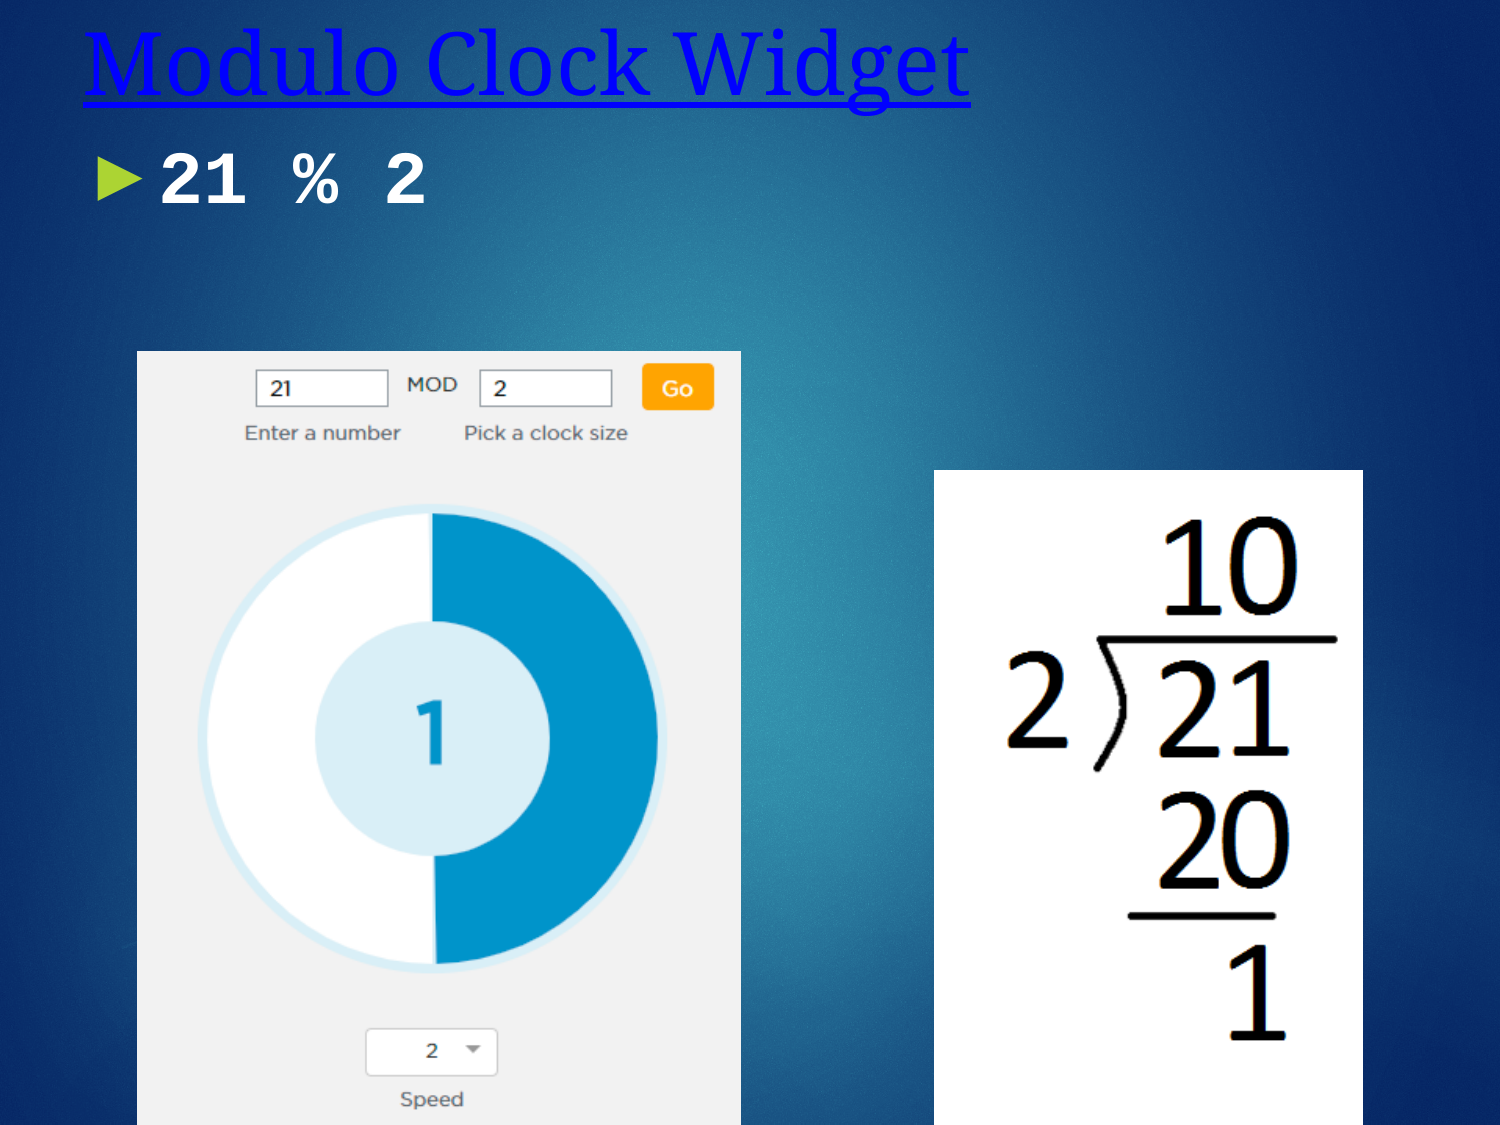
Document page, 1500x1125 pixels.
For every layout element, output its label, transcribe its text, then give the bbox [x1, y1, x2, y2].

title Modulo Clock Widget [74, 0, 1408, 231]
picture [0, 0, 1500, 1125]
list 21 % 2 [75, 120, 1345, 427]
